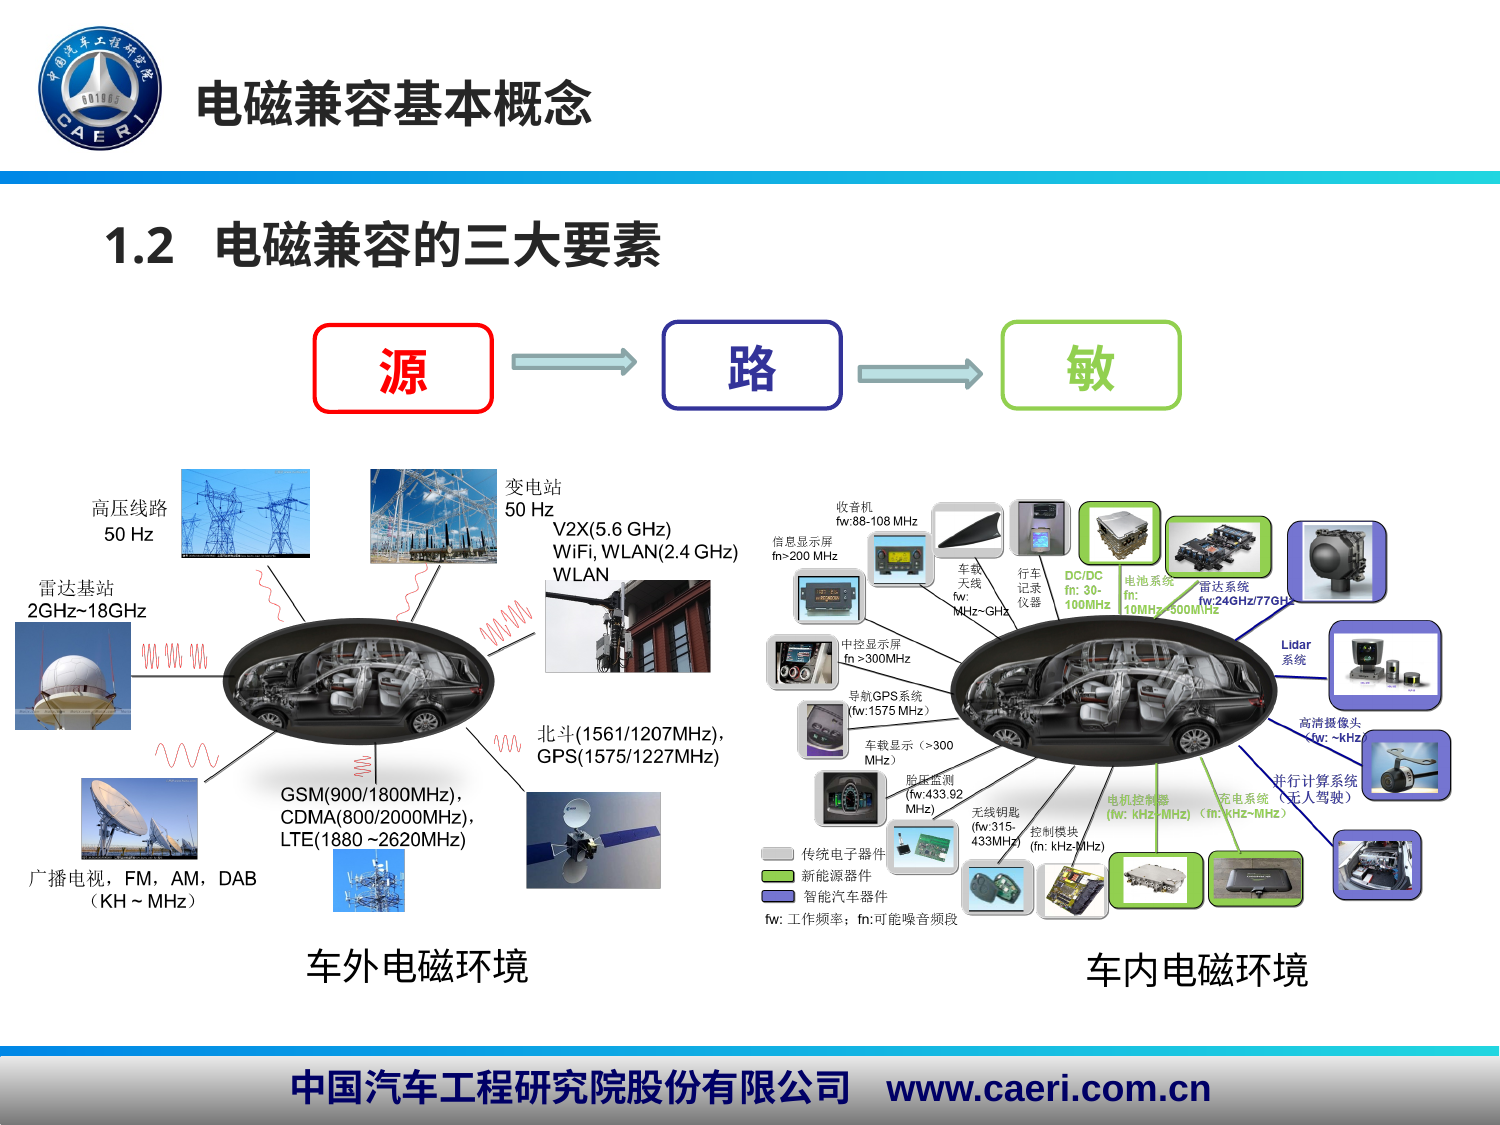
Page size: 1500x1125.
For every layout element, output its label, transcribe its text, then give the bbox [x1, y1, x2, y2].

text_box 车内电磁环境 [1070, 944, 1325, 1000]
text_box 车外电磁环境 [290, 935, 546, 996]
text_box [137, 194, 1163, 361]
text_box 电磁兼容基本概念 [178, 65, 1022, 141]
text_box [312, 322, 494, 414]
text_box [1000, 319, 1182, 411]
picture [35, 23, 164, 153]
text_box 敏 [1051, 329, 1132, 405]
picture [15, 466, 751, 924]
picture [756, 495, 1452, 936]
text_box 路 [712, 329, 793, 405]
text_box 1.2 电磁兼容的三大要素 [88, 205, 932, 281]
text_box [857, 358, 984, 390]
text_box [661, 319, 843, 411]
text_box [511, 347, 638, 376]
text_box 源 [363, 332, 444, 408]
